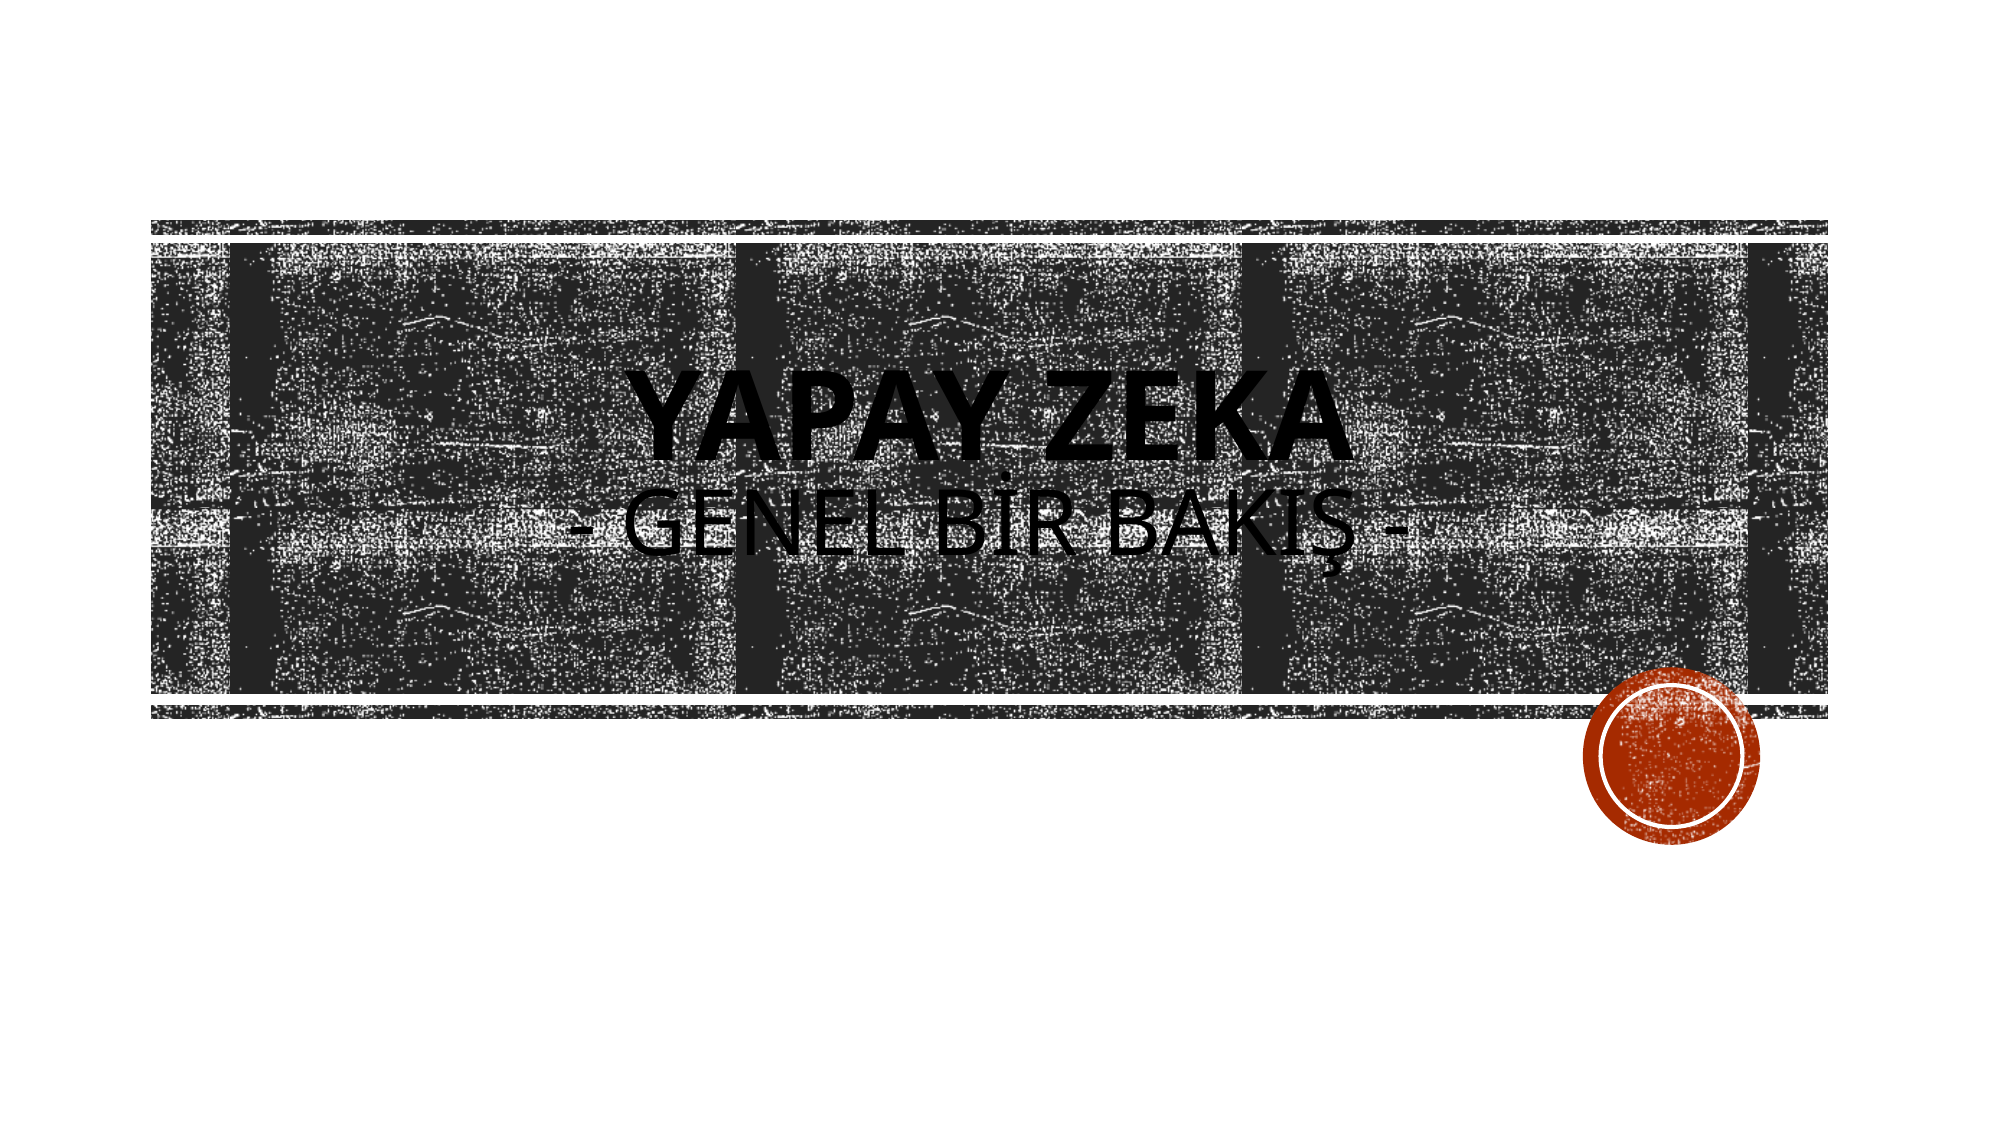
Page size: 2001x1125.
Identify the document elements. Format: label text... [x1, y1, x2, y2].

title yapay zeka - genel bir bakış - [172, 234, 1808, 733]
